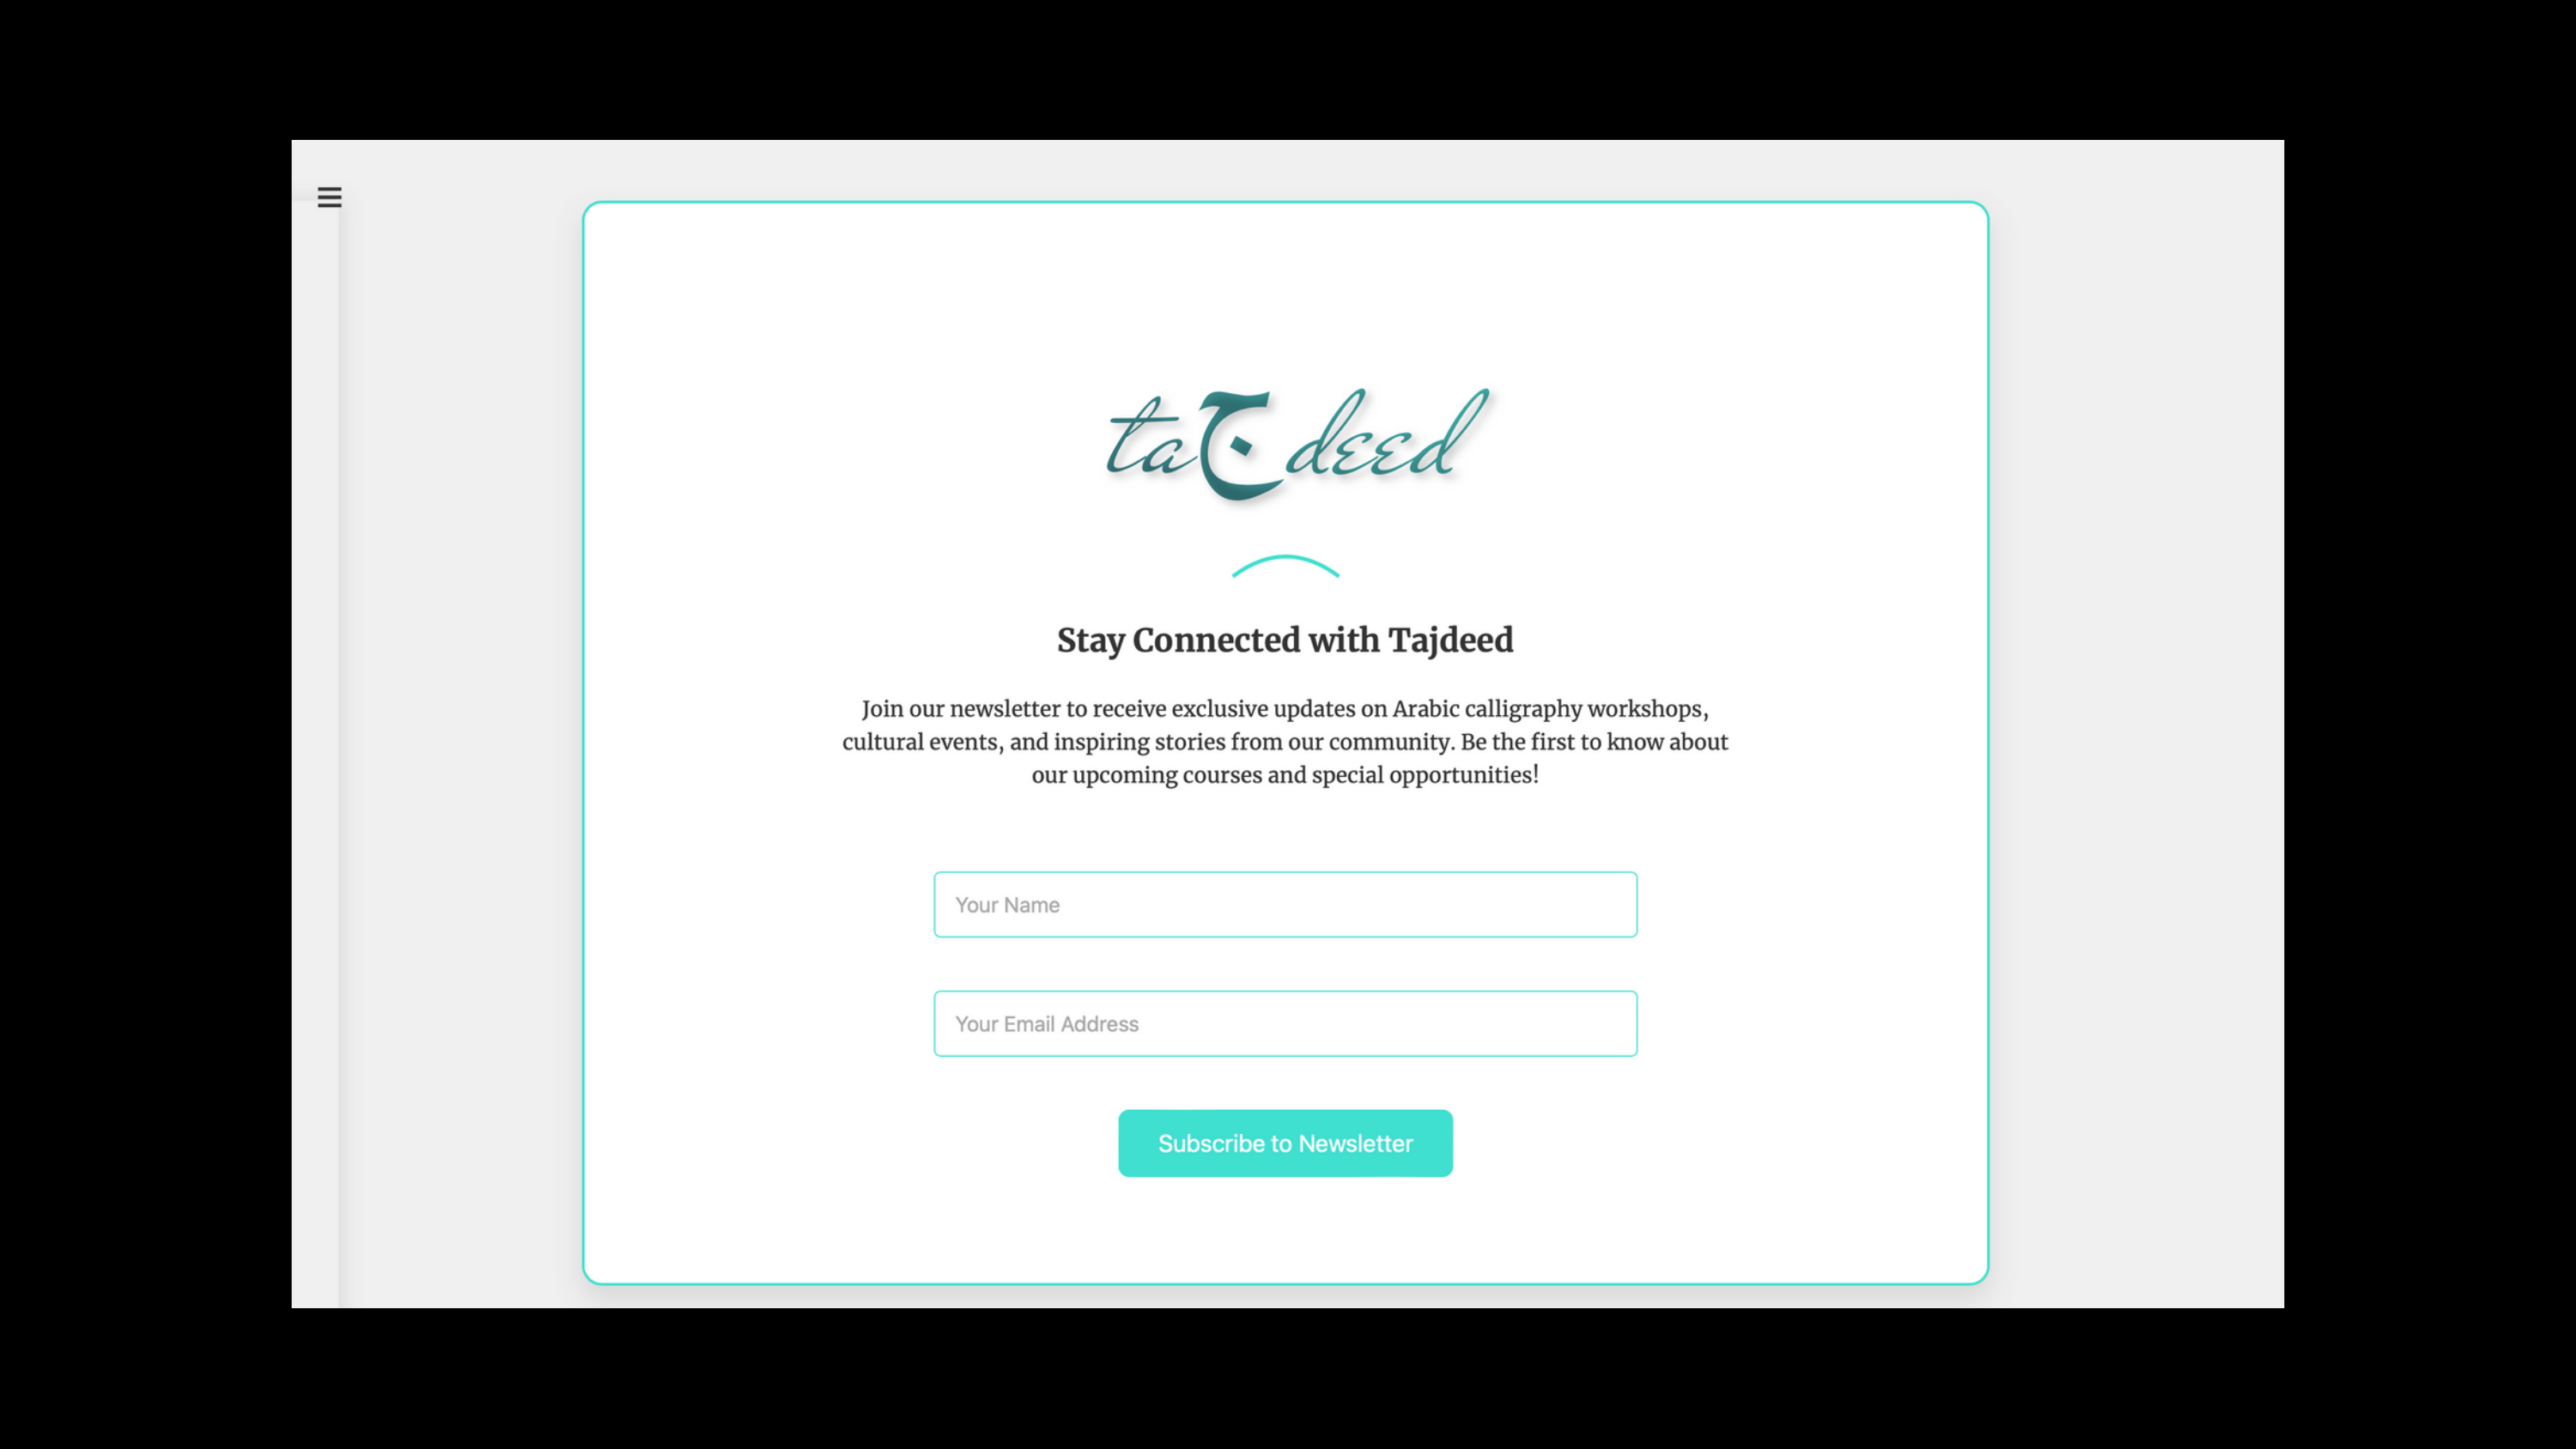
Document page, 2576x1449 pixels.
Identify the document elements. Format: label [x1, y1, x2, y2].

text_box [291, 140, 2285, 1308]
